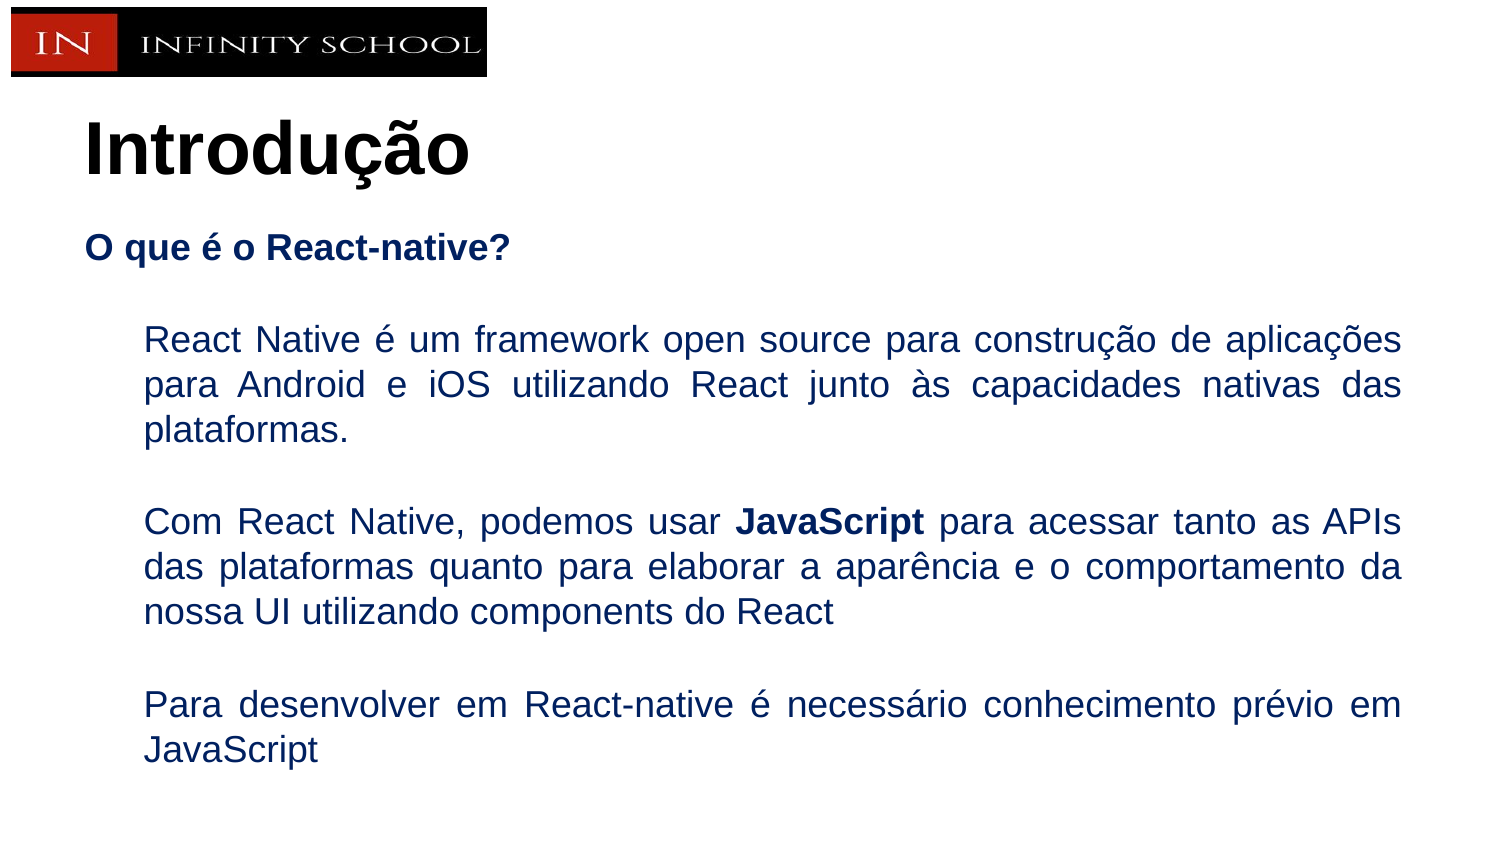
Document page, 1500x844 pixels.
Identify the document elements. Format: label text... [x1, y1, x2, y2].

text_box O que é o React-native? React Native é um framework open source para construção de aplicações para Android e iOS utilizando React junto às capacidades nativas das plataformas. Com React Native, podemos usar JavaScript para acessar tanto as APIs das plataformas quanto para elaborar a aparência e o comportamento da nossa UI utilizando components do React Para desenvolver em React-native é necessário conhecimento prévio em JavaScript [69, 208, 1417, 785]
picture [11, 7, 487, 77]
text_box Introdução [69, 84, 1417, 205]
